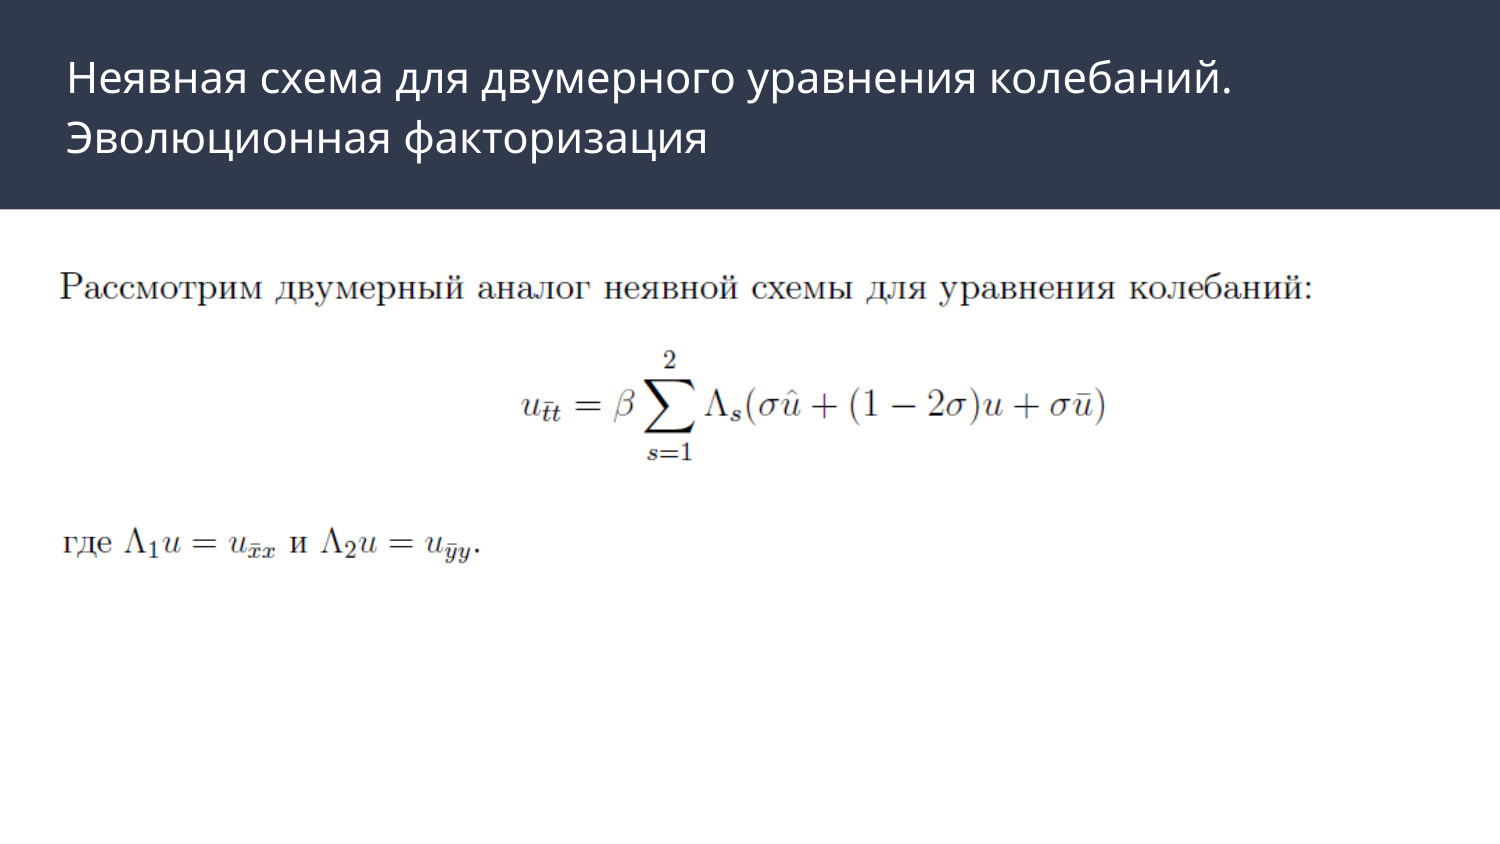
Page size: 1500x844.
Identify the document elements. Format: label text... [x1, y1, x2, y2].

picture [0, 246, 1430, 605]
title Неявная схема для двумерного уравнения колебаний. Эволюционная факторизация [51, 27, 1449, 178]
